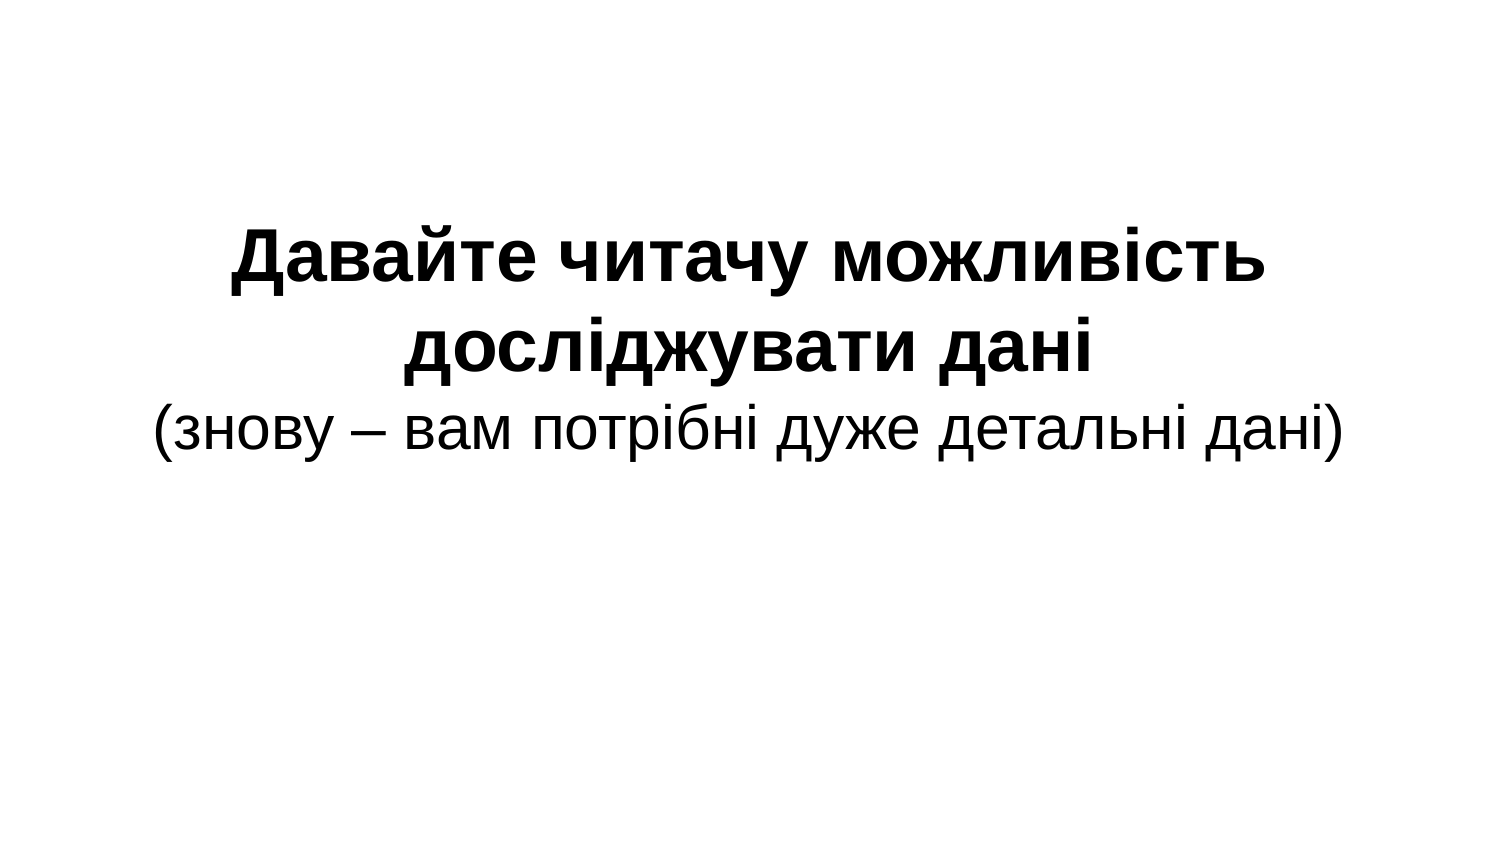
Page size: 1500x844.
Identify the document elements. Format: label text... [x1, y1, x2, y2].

title Давайте читачу можливість досліджувати дані (знову – вам потрібні дуже детальні дані) [51, 265, 1449, 404]
